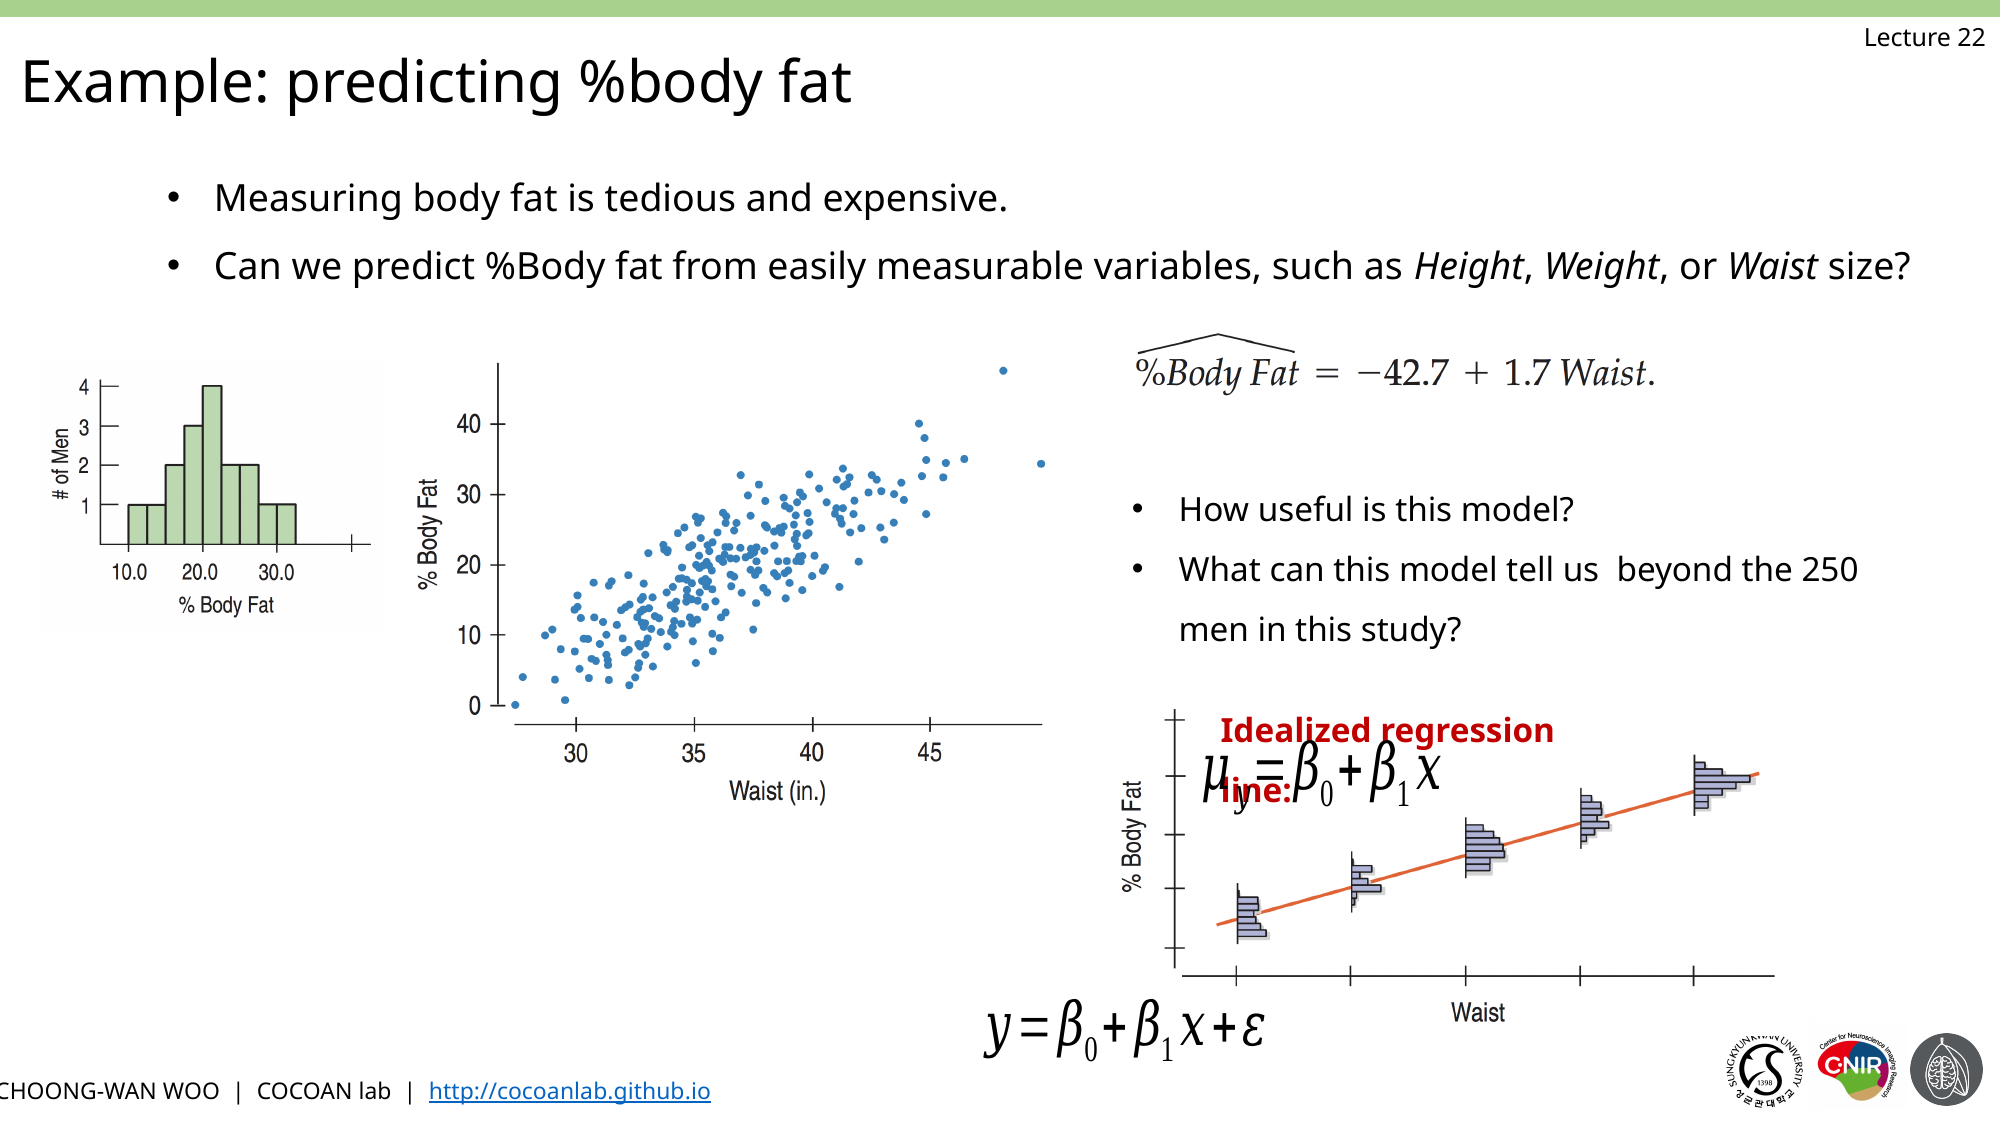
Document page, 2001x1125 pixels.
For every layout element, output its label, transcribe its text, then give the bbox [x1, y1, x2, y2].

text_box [1709, 1014, 1983, 1125]
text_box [1104, 682, 1794, 1036]
text_box Measuring body fat is tedious and expensive. Can we predict %Body fat from easily measurable variables, such as Height, Weight, or Waist size? [152, 144, 1948, 294]
picture [35, 359, 387, 634]
text_box Lecture 22 [1623, 13, 2000, 59]
text_box CHOONG-WAN WOO | COCOAN lab | http://cocoanlab.github.io [0, 1069, 727, 1116]
text_box [0, 0, 2000, 18]
picture [1116, 320, 1676, 407]
picture [394, 342, 1077, 815]
text_box Example: predicting %body fat [5, 36, 868, 122]
